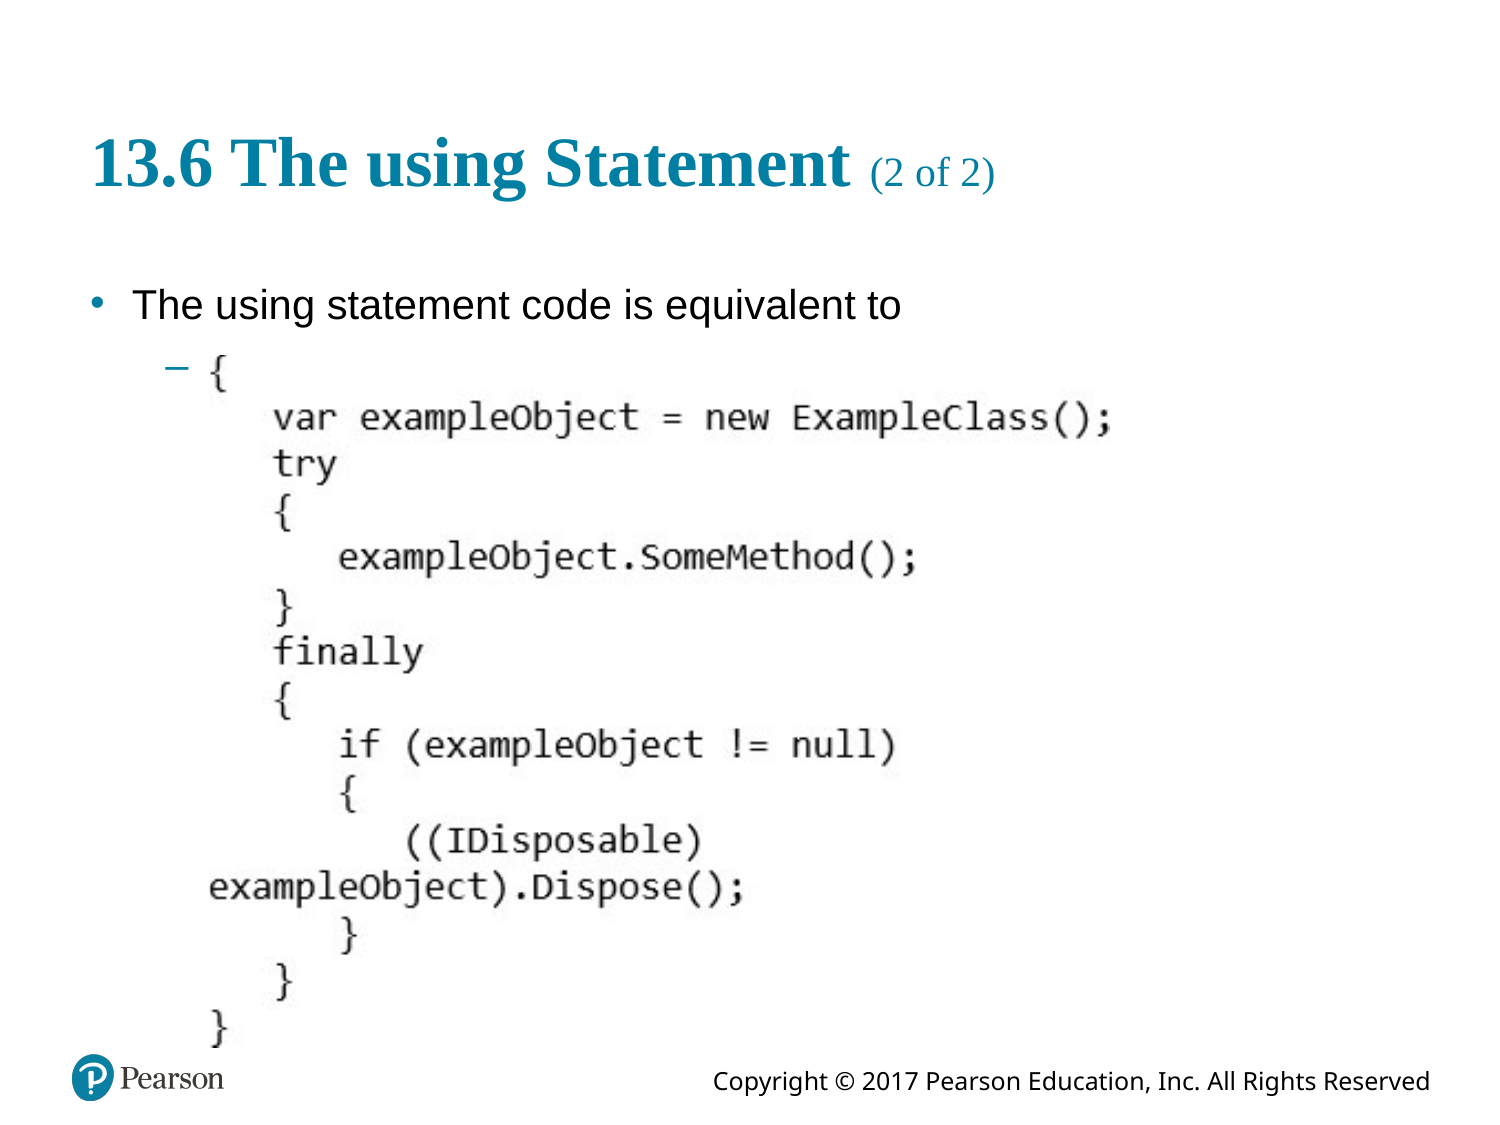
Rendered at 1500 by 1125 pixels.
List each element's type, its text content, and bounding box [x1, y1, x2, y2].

picture [72, 1087, 83, 1101]
picture [72, 1054, 88, 1070]
list The using statement code is equivalent to [75, 262, 1425, 329]
picture [98, 1054, 224, 1101]
picture [209, 354, 1110, 1048]
title 13.6 The using Statement (2 of 2) [75, 35, 1425, 216]
picture [80, 1063, 106, 1088]
